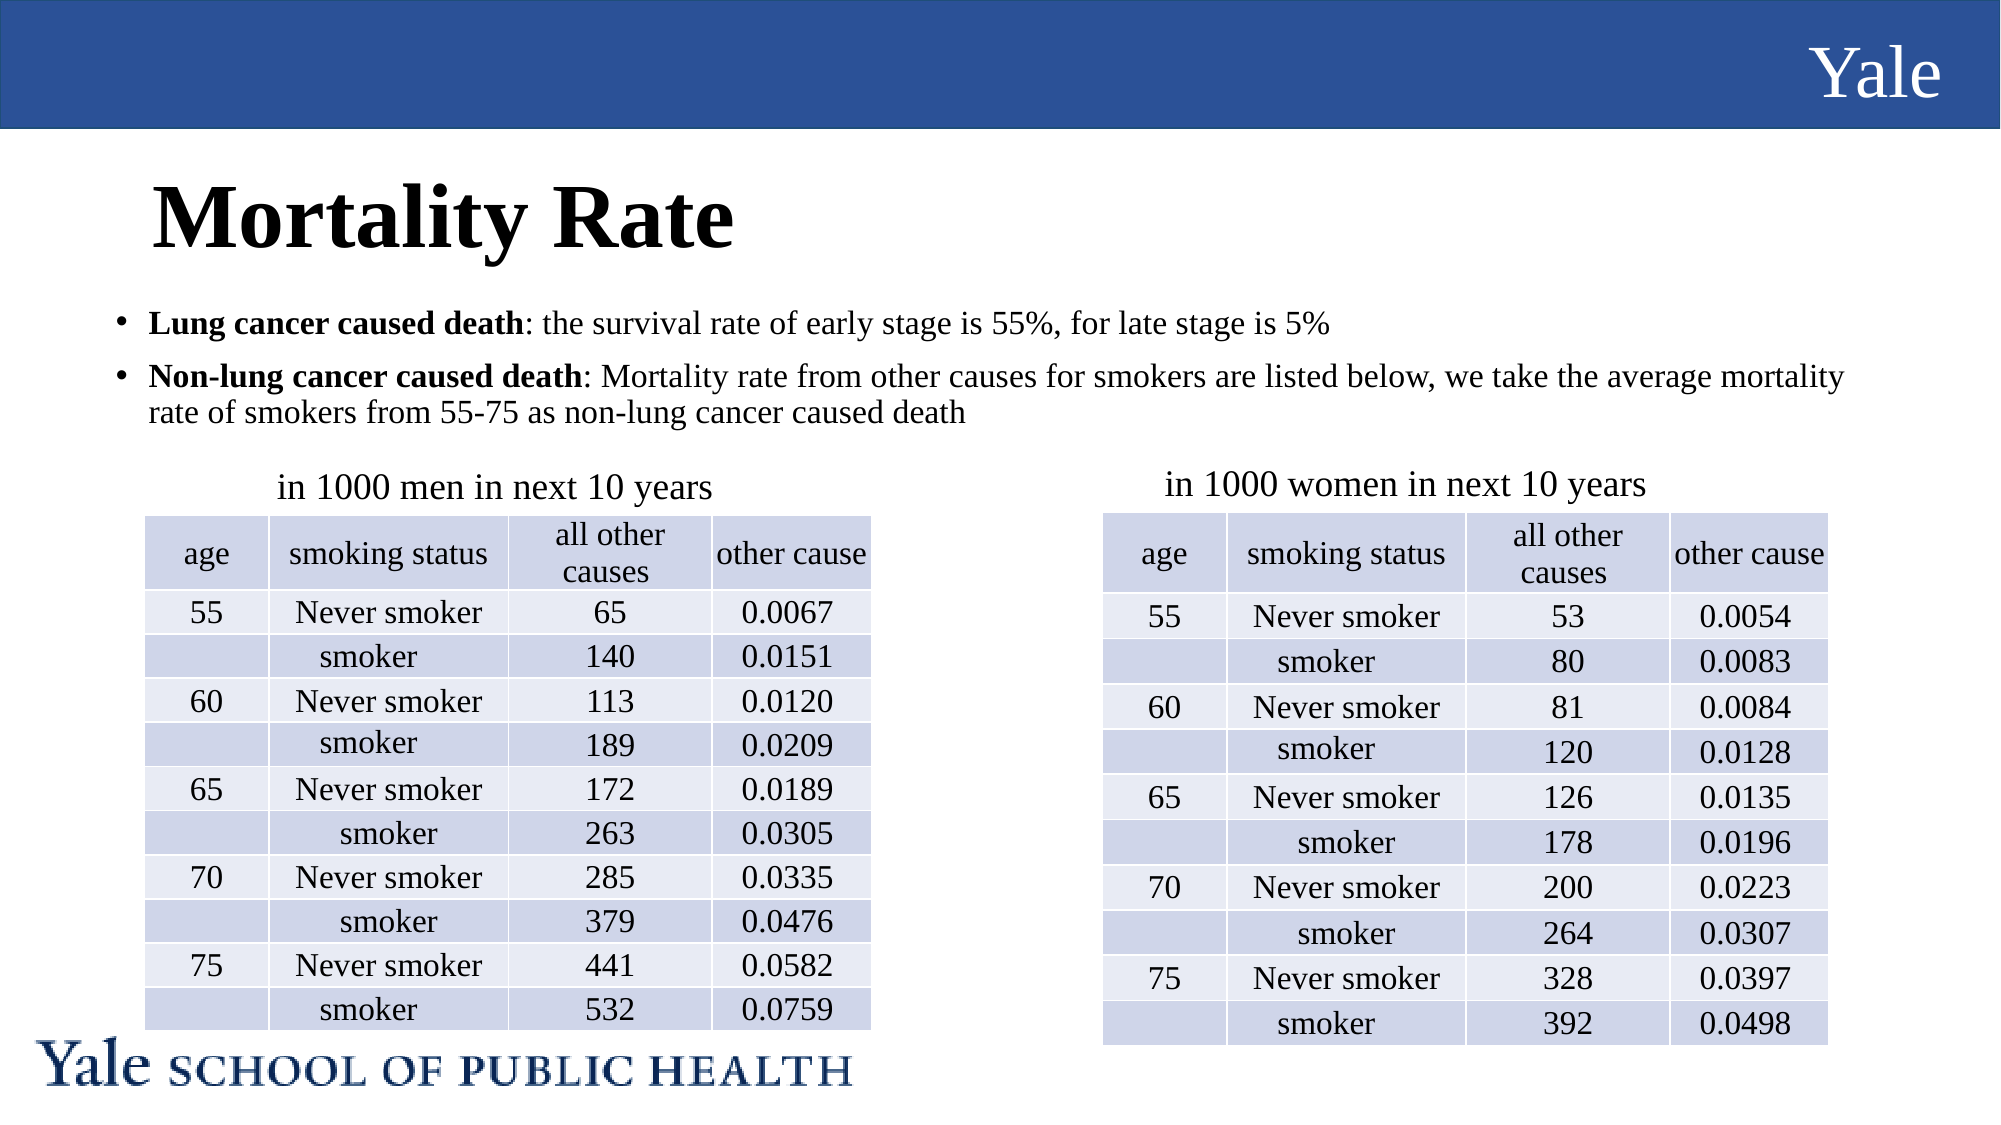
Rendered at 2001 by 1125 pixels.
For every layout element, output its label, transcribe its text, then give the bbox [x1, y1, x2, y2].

table_cell 441 [509, 944, 711, 986]
table_cell 0.0083 [1671, 639, 1828, 683]
title Mortality Rate [137, 157, 1863, 278]
table_cell smoker [270, 900, 508, 942]
table_cell [1103, 730, 1226, 773]
table_cell [145, 811, 268, 854]
table_cell 65 [1103, 775, 1226, 819]
table_cell 75 [145, 944, 268, 986]
table_cell [145, 988, 268, 1030]
table_cell Never smoker [270, 767, 508, 810]
table_cell 189 [509, 723, 711, 766]
table_cell Never smoker [1228, 956, 1465, 1000]
table_header age [145, 516, 268, 589]
table_header smoking status [1228, 513, 1465, 592]
table_cell 0.0120 [713, 679, 871, 721]
table_header smoking status [270, 516, 508, 589]
table_cell Never smoker [1228, 866, 1465, 909]
table_cell 328 [1467, 956, 1669, 1000]
table_cell 0.0476 [713, 900, 871, 942]
table_cell smoker [1228, 911, 1465, 954]
table_cell 178 [1467, 820, 1669, 864]
table_cell 0.0759 [713, 988, 871, 1030]
table_cell 379 [509, 900, 711, 942]
table_cell 60 [1103, 685, 1226, 728]
table_cell Never smoker [270, 591, 508, 633]
table_cell smoker [1228, 639, 1465, 683]
text_box in 1000 women in next 10 years [1149, 451, 1715, 511]
table_cell 70 [1103, 866, 1226, 909]
table_cell 0.0209 [713, 723, 871, 766]
table_cell Never smoker [270, 679, 508, 721]
table_cell 0.0223 [1671, 866, 1828, 909]
table_cell 0.0054 [1671, 594, 1828, 638]
table_cell 285 [509, 856, 711, 898]
table_cell Never smoker [1228, 775, 1465, 819]
table_cell 0.0128 [1671, 730, 1828, 773]
table_cell [145, 900, 268, 942]
table_cell 60 [145, 679, 268, 721]
table_cell 0.0307 [1671, 911, 1828, 954]
list Lung cancer caused death: the survival rate of early stage is 55%, for late stage is 5% Non-lung cancer caused death: Mortality rate from other causes for smokers are listed below, we take the average mortality rate of smokers from 55-75 as non-lung cancer caused death [100, 297, 1863, 439]
table_cell smoker [1228, 730, 1465, 773]
table_cell 0.0151 [713, 635, 871, 677]
table_header other cause [713, 516, 871, 589]
table_cell 140 [509, 635, 711, 677]
table_cell 0.0397 [1671, 956, 1828, 1000]
text_box in 1000 men in next 10 years [262, 454, 828, 514]
table_cell [1103, 1001, 1226, 1045]
table_cell 392 [1467, 1001, 1669, 1045]
picture [28, 1034, 863, 1101]
table_cell [145, 635, 268, 677]
table_cell smoker [270, 988, 508, 1030]
table_cell 126 [1467, 775, 1669, 819]
table_cell 81 [1467, 685, 1669, 728]
table_cell 0.0305 [713, 811, 871, 854]
table_cell 120 [1467, 730, 1669, 773]
table_cell Never smoker [270, 944, 508, 986]
table_cell 53 [1467, 594, 1669, 638]
table_cell smoker [270, 635, 508, 677]
table_cell smoker [270, 723, 508, 766]
table_cell 200 [1467, 866, 1669, 909]
table_cell 70 [145, 856, 268, 898]
table_cell [1103, 911, 1226, 954]
table_cell smoker [270, 811, 508, 854]
table_cell 0.0498 [1671, 1001, 1828, 1045]
table_cell 263 [509, 811, 711, 854]
table_cell 113 [509, 679, 711, 721]
table_cell [1103, 639, 1226, 683]
table_cell [145, 723, 268, 766]
table_cell [1103, 820, 1226, 864]
table_cell 532 [509, 988, 711, 1030]
table_cell 0.0196 [1671, 820, 1828, 864]
table_cell 55 [1103, 594, 1226, 638]
table_cell 65 [145, 767, 268, 810]
table_cell smoker [1228, 820, 1465, 864]
table_header all other causes [1467, 513, 1669, 592]
table_cell 0.0135 [1671, 775, 1828, 819]
table_cell 172 [509, 767, 711, 810]
table_cell 55 [145, 591, 268, 633]
table_cell Never smoker [1228, 685, 1465, 728]
table_cell smoker [1228, 1001, 1465, 1045]
table_cell 264 [1467, 911, 1669, 954]
table_cell 0.0067 [713, 591, 871, 633]
table_cell 0.0189 [713, 767, 871, 810]
table_cell Never smoker [270, 856, 508, 898]
table_cell 0.0335 [713, 856, 871, 898]
table_cell 75 [1103, 956, 1226, 1000]
table_cell 65 [509, 591, 711, 633]
table_header all other causes [509, 516, 711, 589]
table_cell Never smoker [1228, 594, 1465, 638]
table_header age [1103, 513, 1226, 592]
table_cell 80 [1467, 639, 1669, 683]
table_cell 0.0582 [713, 944, 871, 986]
table_cell 0.0084 [1671, 685, 1828, 728]
table_header other cause [1671, 513, 1828, 592]
